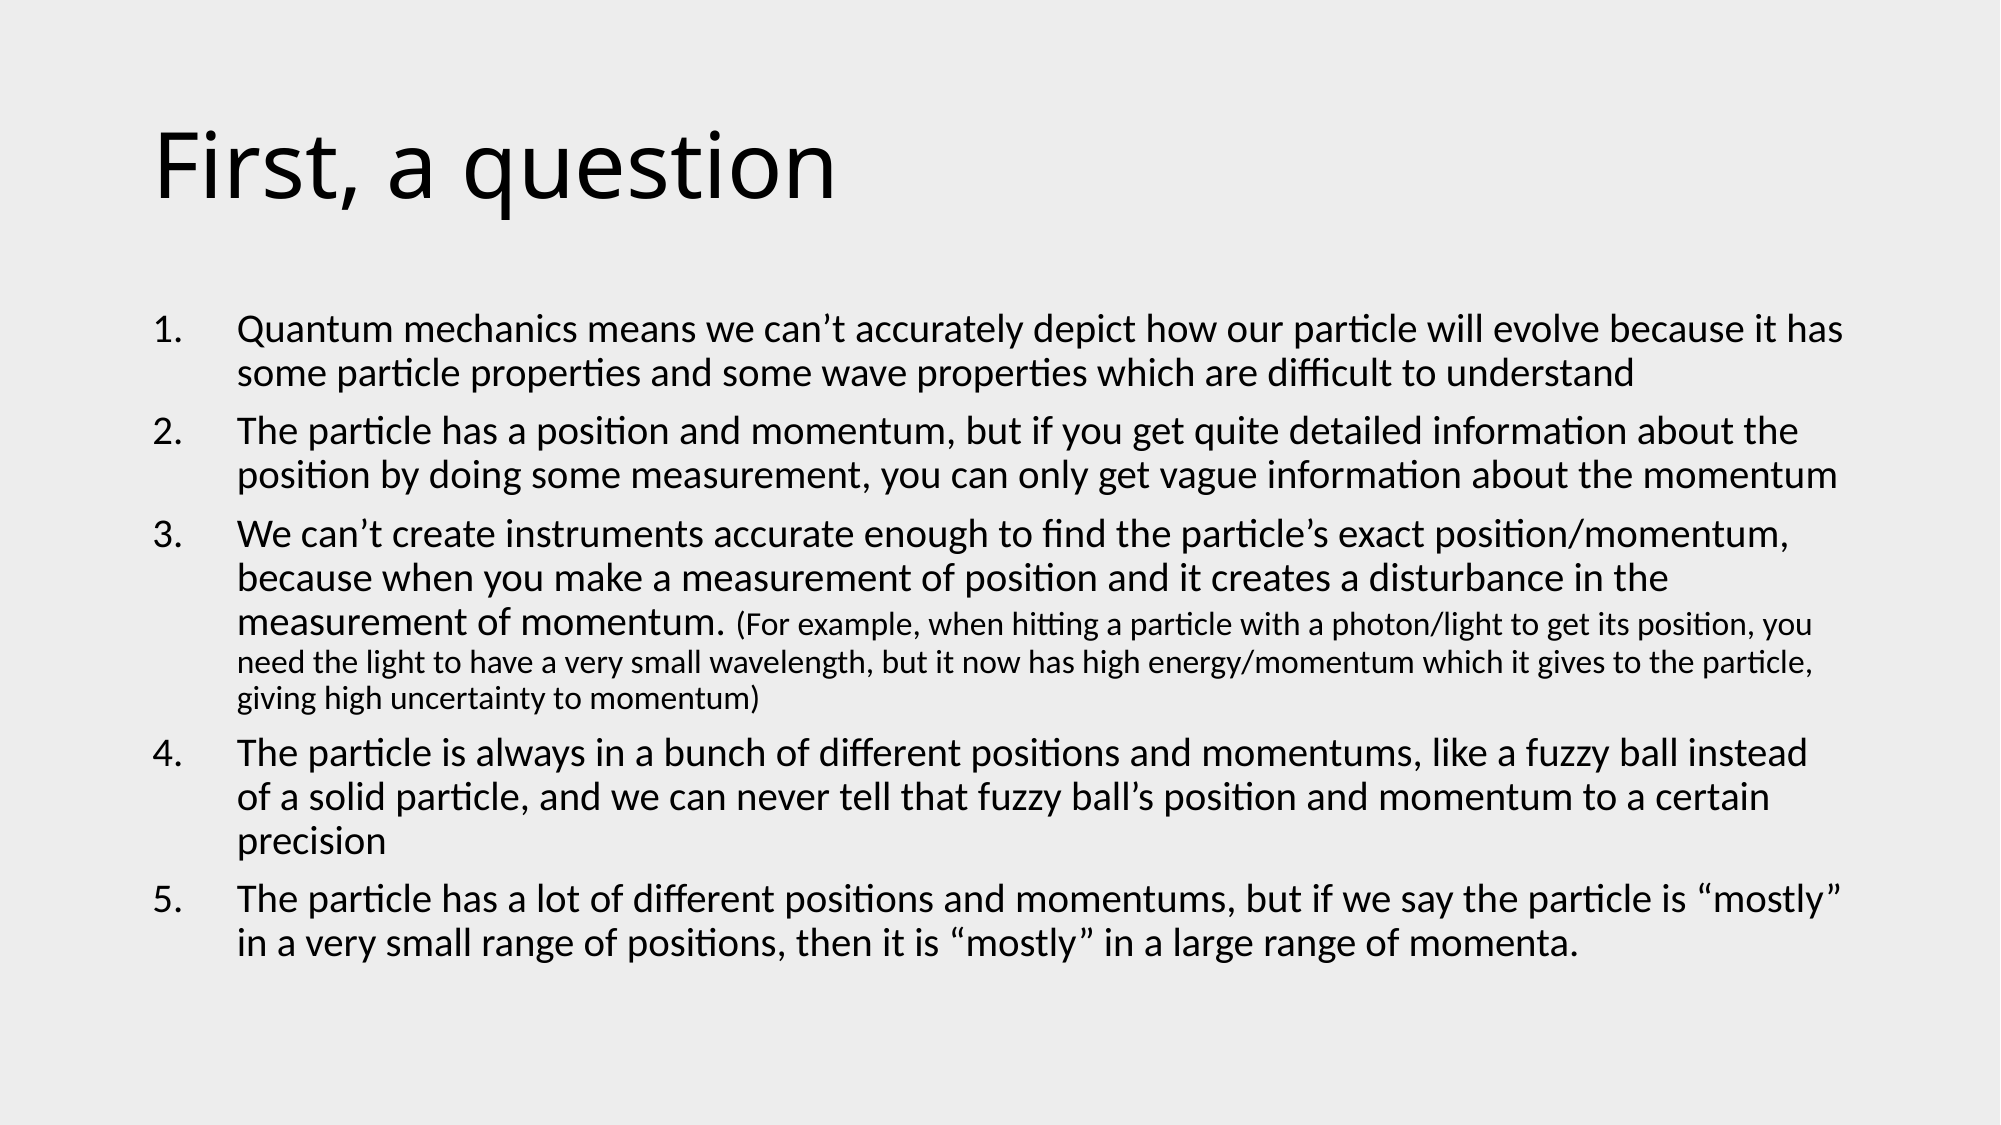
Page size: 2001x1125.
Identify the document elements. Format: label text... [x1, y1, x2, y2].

title First, a question [137, 59, 1863, 278]
list Quantum mechanics means we can’t accurately depict how our particle will evolve because it has some particle properties and some wave properties which are difficult to understand The particle has a position and momentum, but if you get quite detailed information about the position by doing some measurement, you can only get vague information about the momentum We can’t create instruments accurate enough to find the particle’s exact position/momentum, because when you make a measurement of position and it creates a disturbance in the measurement of momentum. (For example, when hitting a particle with a photon/light to get its position, you need the light to have a very small wavelength, but it now has high energy/momentum which it gives to the particle, giving high uncertainty to momentum) The particle is always in a bunch of different positions and momentums, like a fuzzy ball instead of a solid particle, and we can never tell that fuzzy ball’s position and momentum to a certain precision The particle has a lot of different positions and momentums, but if we say the particle is “mostly” in a very small range of positions, then it is “mostly” in a large range of momenta. [137, 299, 1863, 1014]
